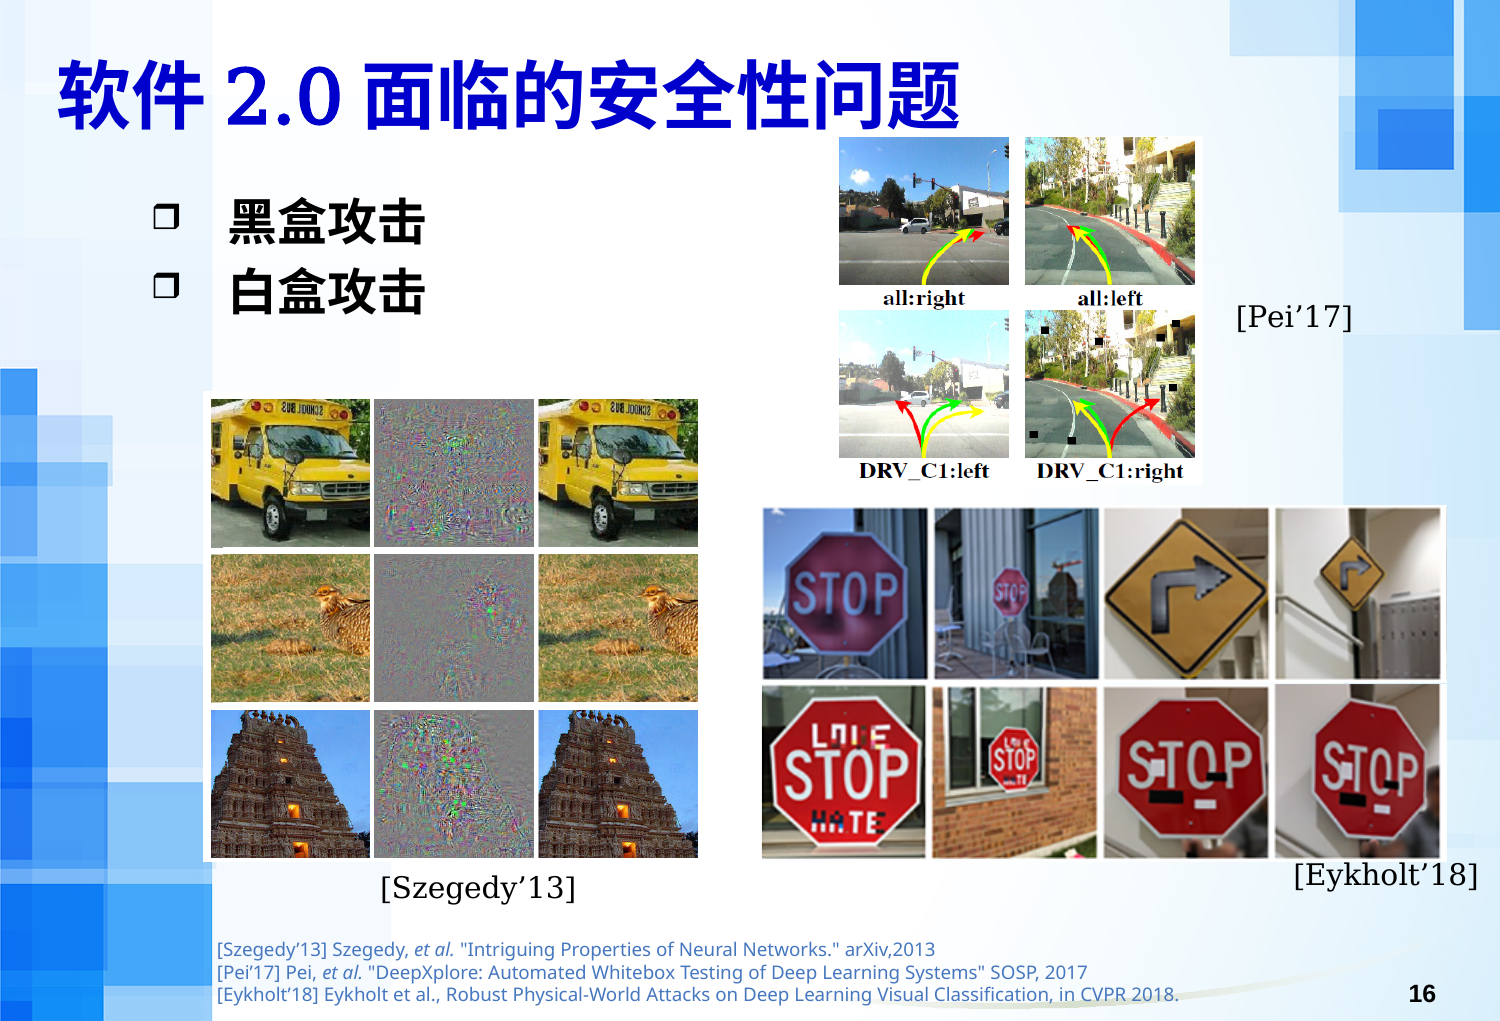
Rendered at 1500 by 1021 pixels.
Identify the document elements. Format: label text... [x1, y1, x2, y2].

slide_number 16 [1374, 970, 1471, 1019]
text_box [Szegedy’13] Szegedy, et al. "Intriguing Properties of Neural Networks." arXiv,2013 [Pei’17] Pei, et al. "DeepXplore: Automated Whitebox Testing of Deep Learning Systems" SOSP, 2017 [Eykholt’18] Eykholt et al., Robust Physical-World Attacks on Deep Learning Visual Classification, in CVPR 2018. [202, 930, 1395, 1013]
title 软件2.0面临的安全性问题 [41, 18, 1471, 146]
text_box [203, 391, 706, 926]
picture [0, 0, 1500, 1021]
text_box [Eykholt’18] [1277, 847, 1500, 899]
list 黑盒攻击 白盒攻击 [135, 183, 1447, 983]
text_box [832, 136, 1378, 487]
